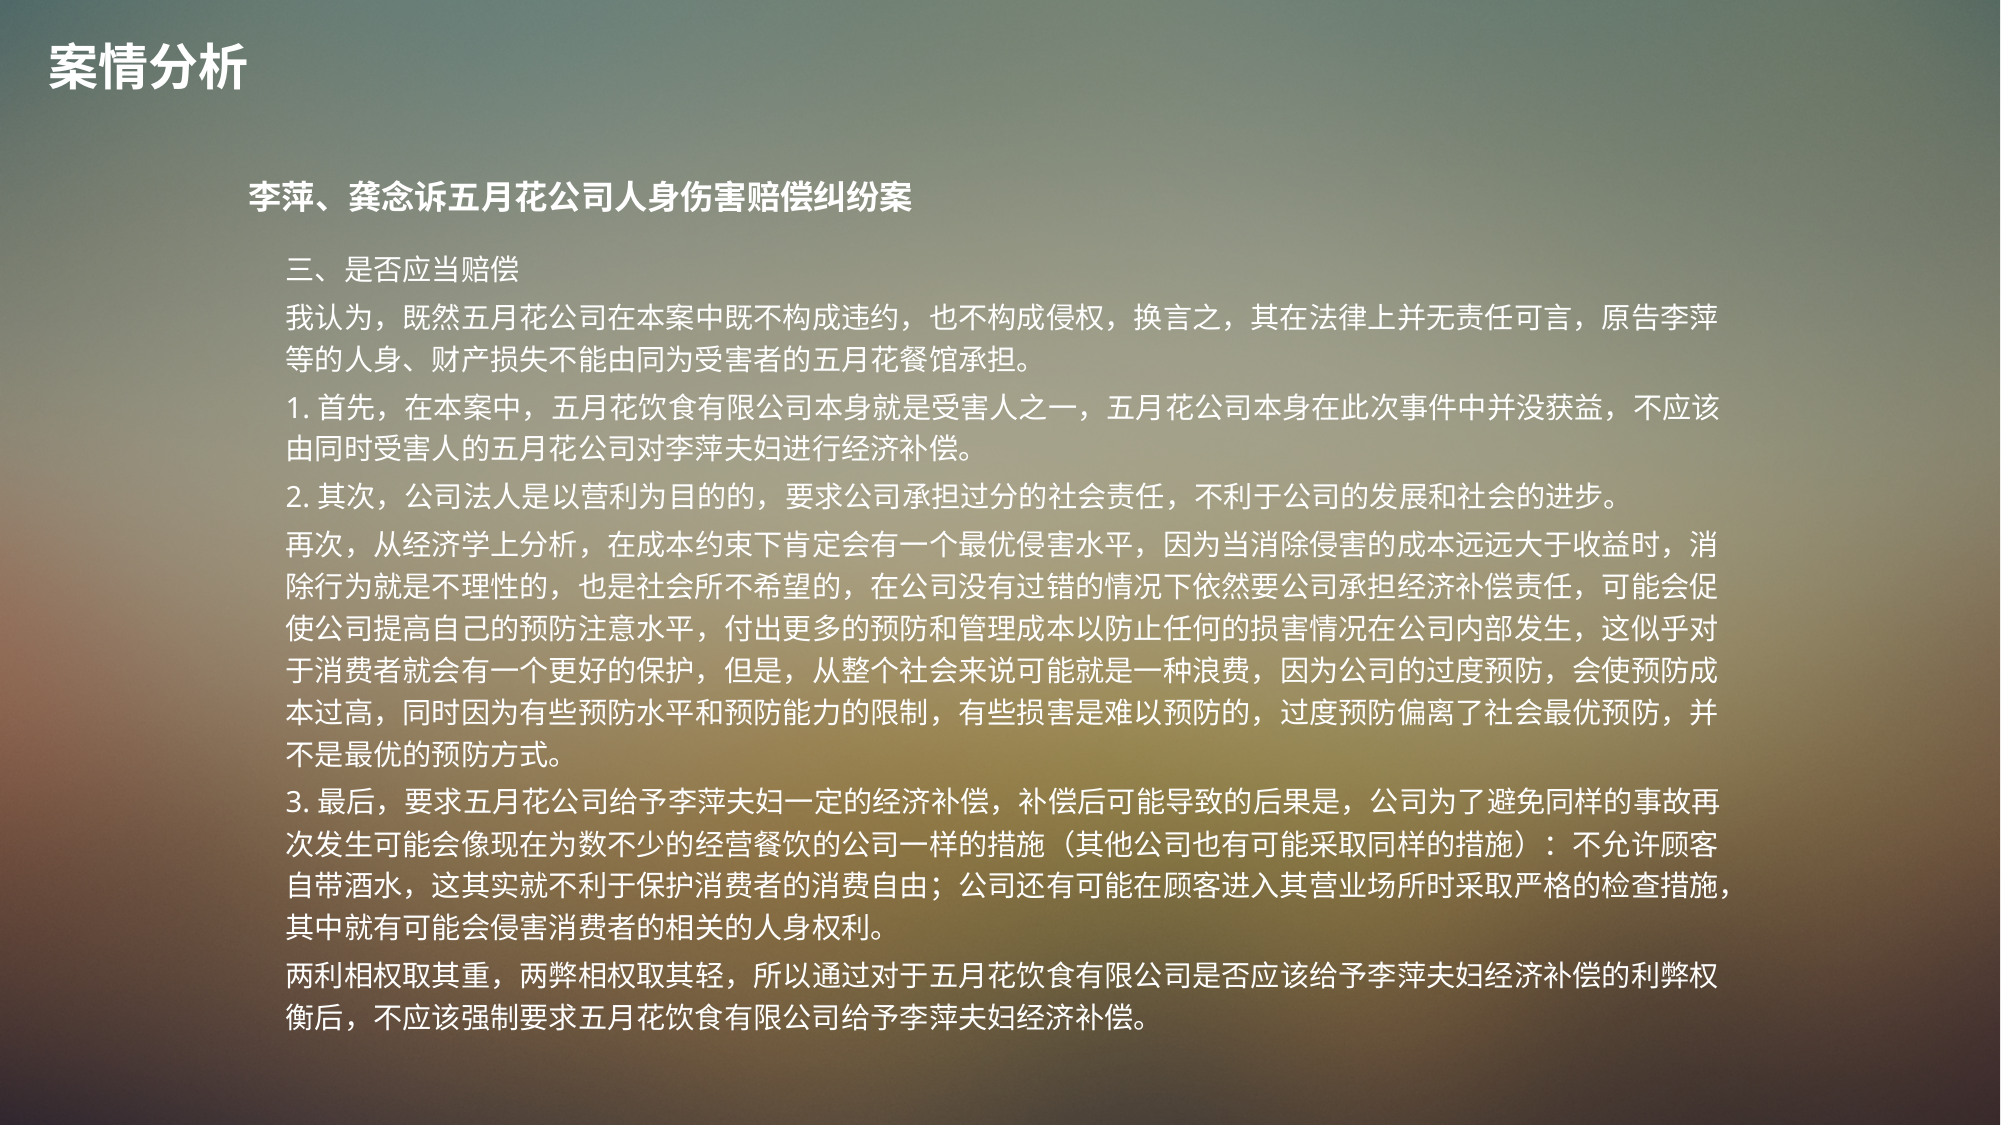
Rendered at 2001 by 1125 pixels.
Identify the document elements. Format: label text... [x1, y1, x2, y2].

text_box 案情分析 [34, 27, 471, 103]
text_box 三、是否应当赔偿 我认为，既然五月花公司在本案中既不构成违约，也不构成侵权，换言之，其在法律上并无责任可言，原告李萍等的人身、财产损失不能由同为受害者的五月花餐馆承担。 1.首先，在本案中，五月花饮食有限公司本身就是受害人之一，五月花公司本身在此次事件中并没获益，不应该由同时受害人的五月花公司对李萍夫妇进行经济补偿。 2.其次，公司法人是以营利为目的的，要求公司承担过分的社会责任，不利于公司的发展和社会的进步。 再次，从经济学上分析，在成本约束下肯定会有一个最优侵害水平，因为当消除侵害的成本远远大于收益时，消除行为就是不理性的，也是社会所不希望的，在公司没有过错的情况下依然要公司承担经济补偿责任，可能会促使公司提高自己的预防注意水平，付出更多的预防和管理成本以防止任何的损害情况在公司内部发生，这似乎对于消费者就会有一个更好的保护，但是，从整个社会来说可能就是一种浪费，因为公司的过度预防，会使预防成本过高，同时因为有些预防水平和预防能力的限制，有些损害是难以预防的，过度预防偏离了社会最优预防，并不是最优的预防方式。 3.最后，要求五月花公司给予李萍夫妇一定的经济补偿，补偿后可能导致的后果是，公司为了避免同样的事故再次发生可能会像现在为数不少的经营餐饮的公司一样的措施（其他公司也有可能采取同样的措施）：不允许顾客自带酒水，这其实就不利于保护消费者的消费自由；公司还有可能在顾客进入其营业场所时采取严格的检查措施，其中就有可能会侵害消费者的相关的人身权利。 两利相权取其重，两弊相权取其轻，所以通过对于五月花饮食有限公司是否应该给予李萍夫妇经济补偿的利弊权衡后，不应该强制要求五月花饮食有限公司给予李萍夫妇经济补偿。 [285, 244, 1734, 1125]
text_box 李萍、龚念诉五月花公司人身伤害赔偿纠纷案 [169, 175, 994, 216]
picture [0, 0, 2001, 1125]
